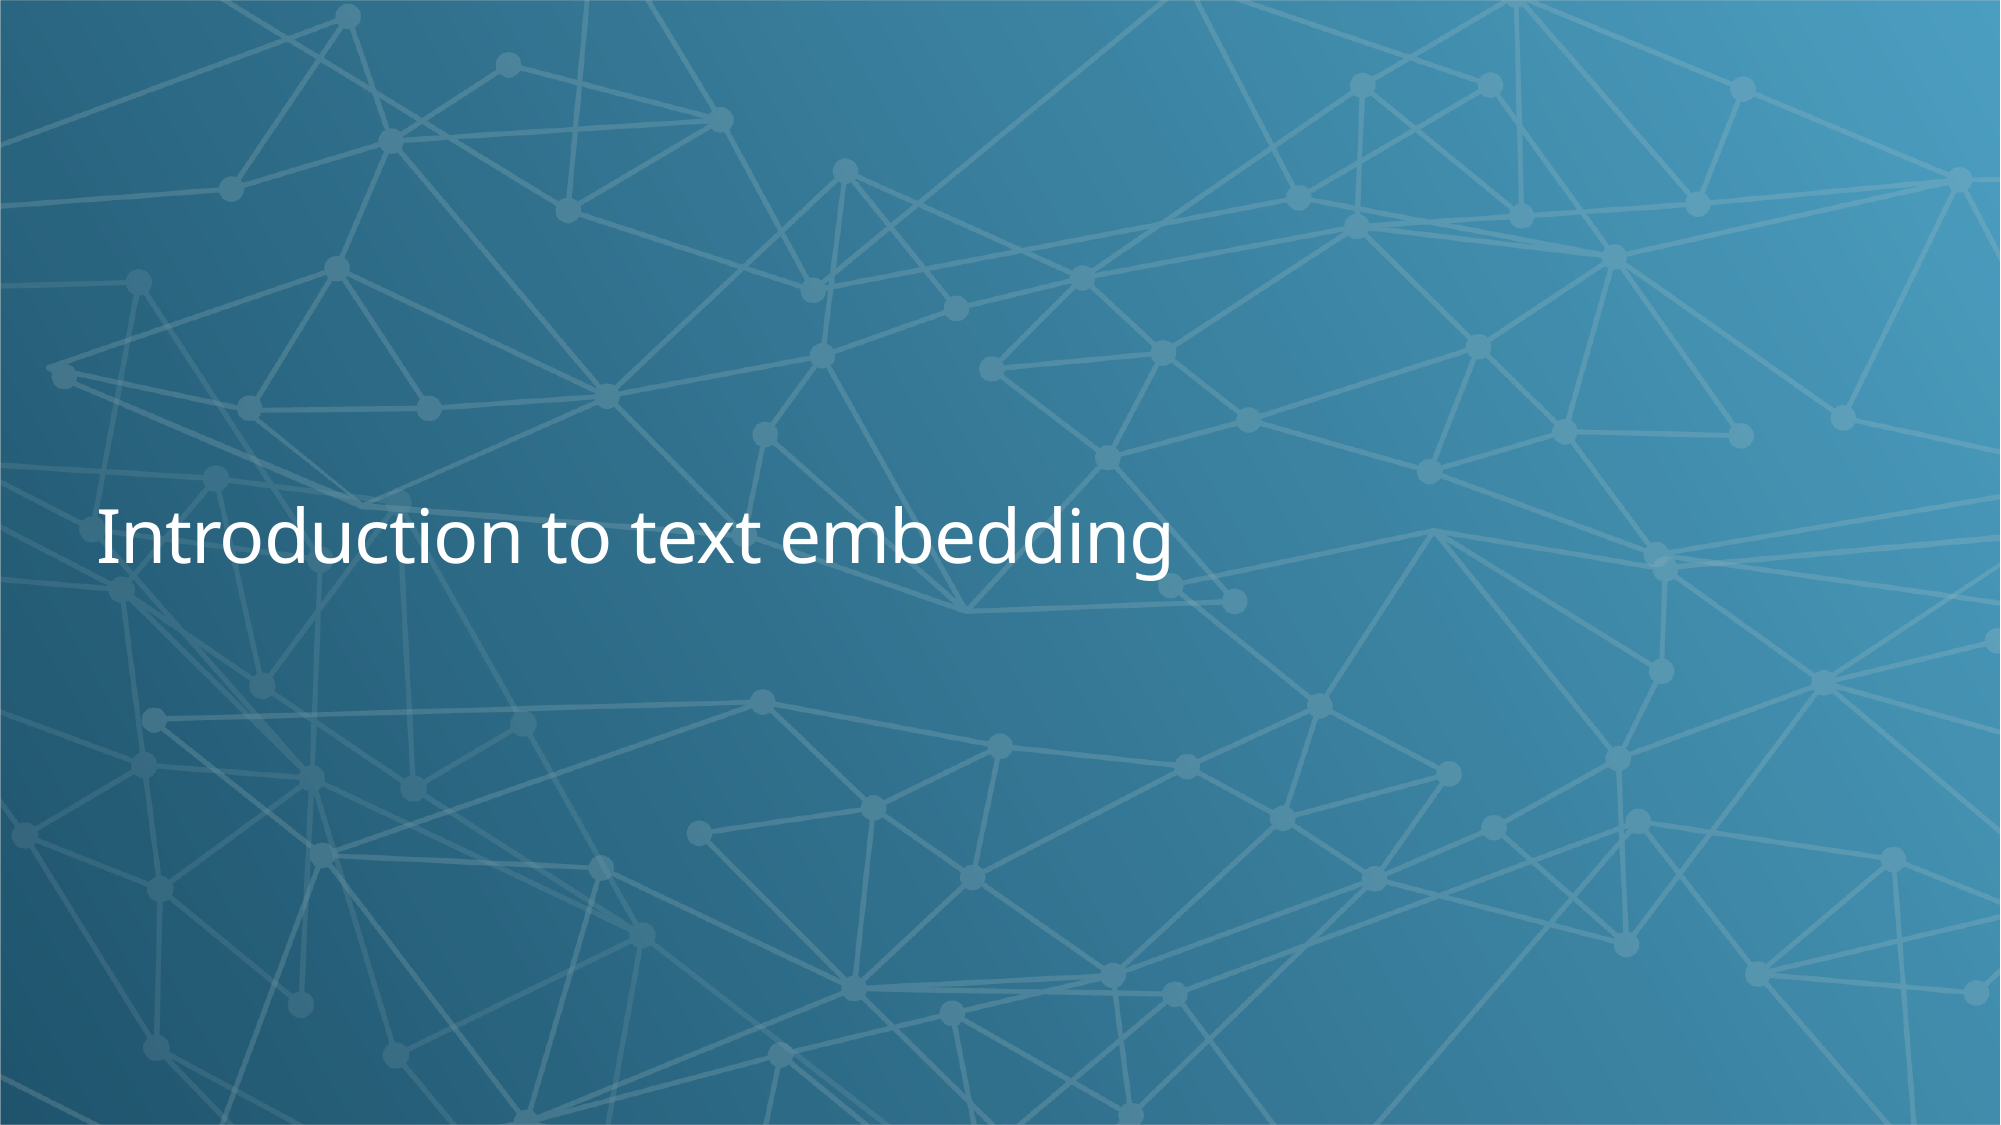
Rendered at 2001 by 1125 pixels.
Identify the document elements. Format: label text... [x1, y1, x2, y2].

title Introduction to text embedding [96, 498, 1596, 580]
picture [0, 0, 2000, 1125]
